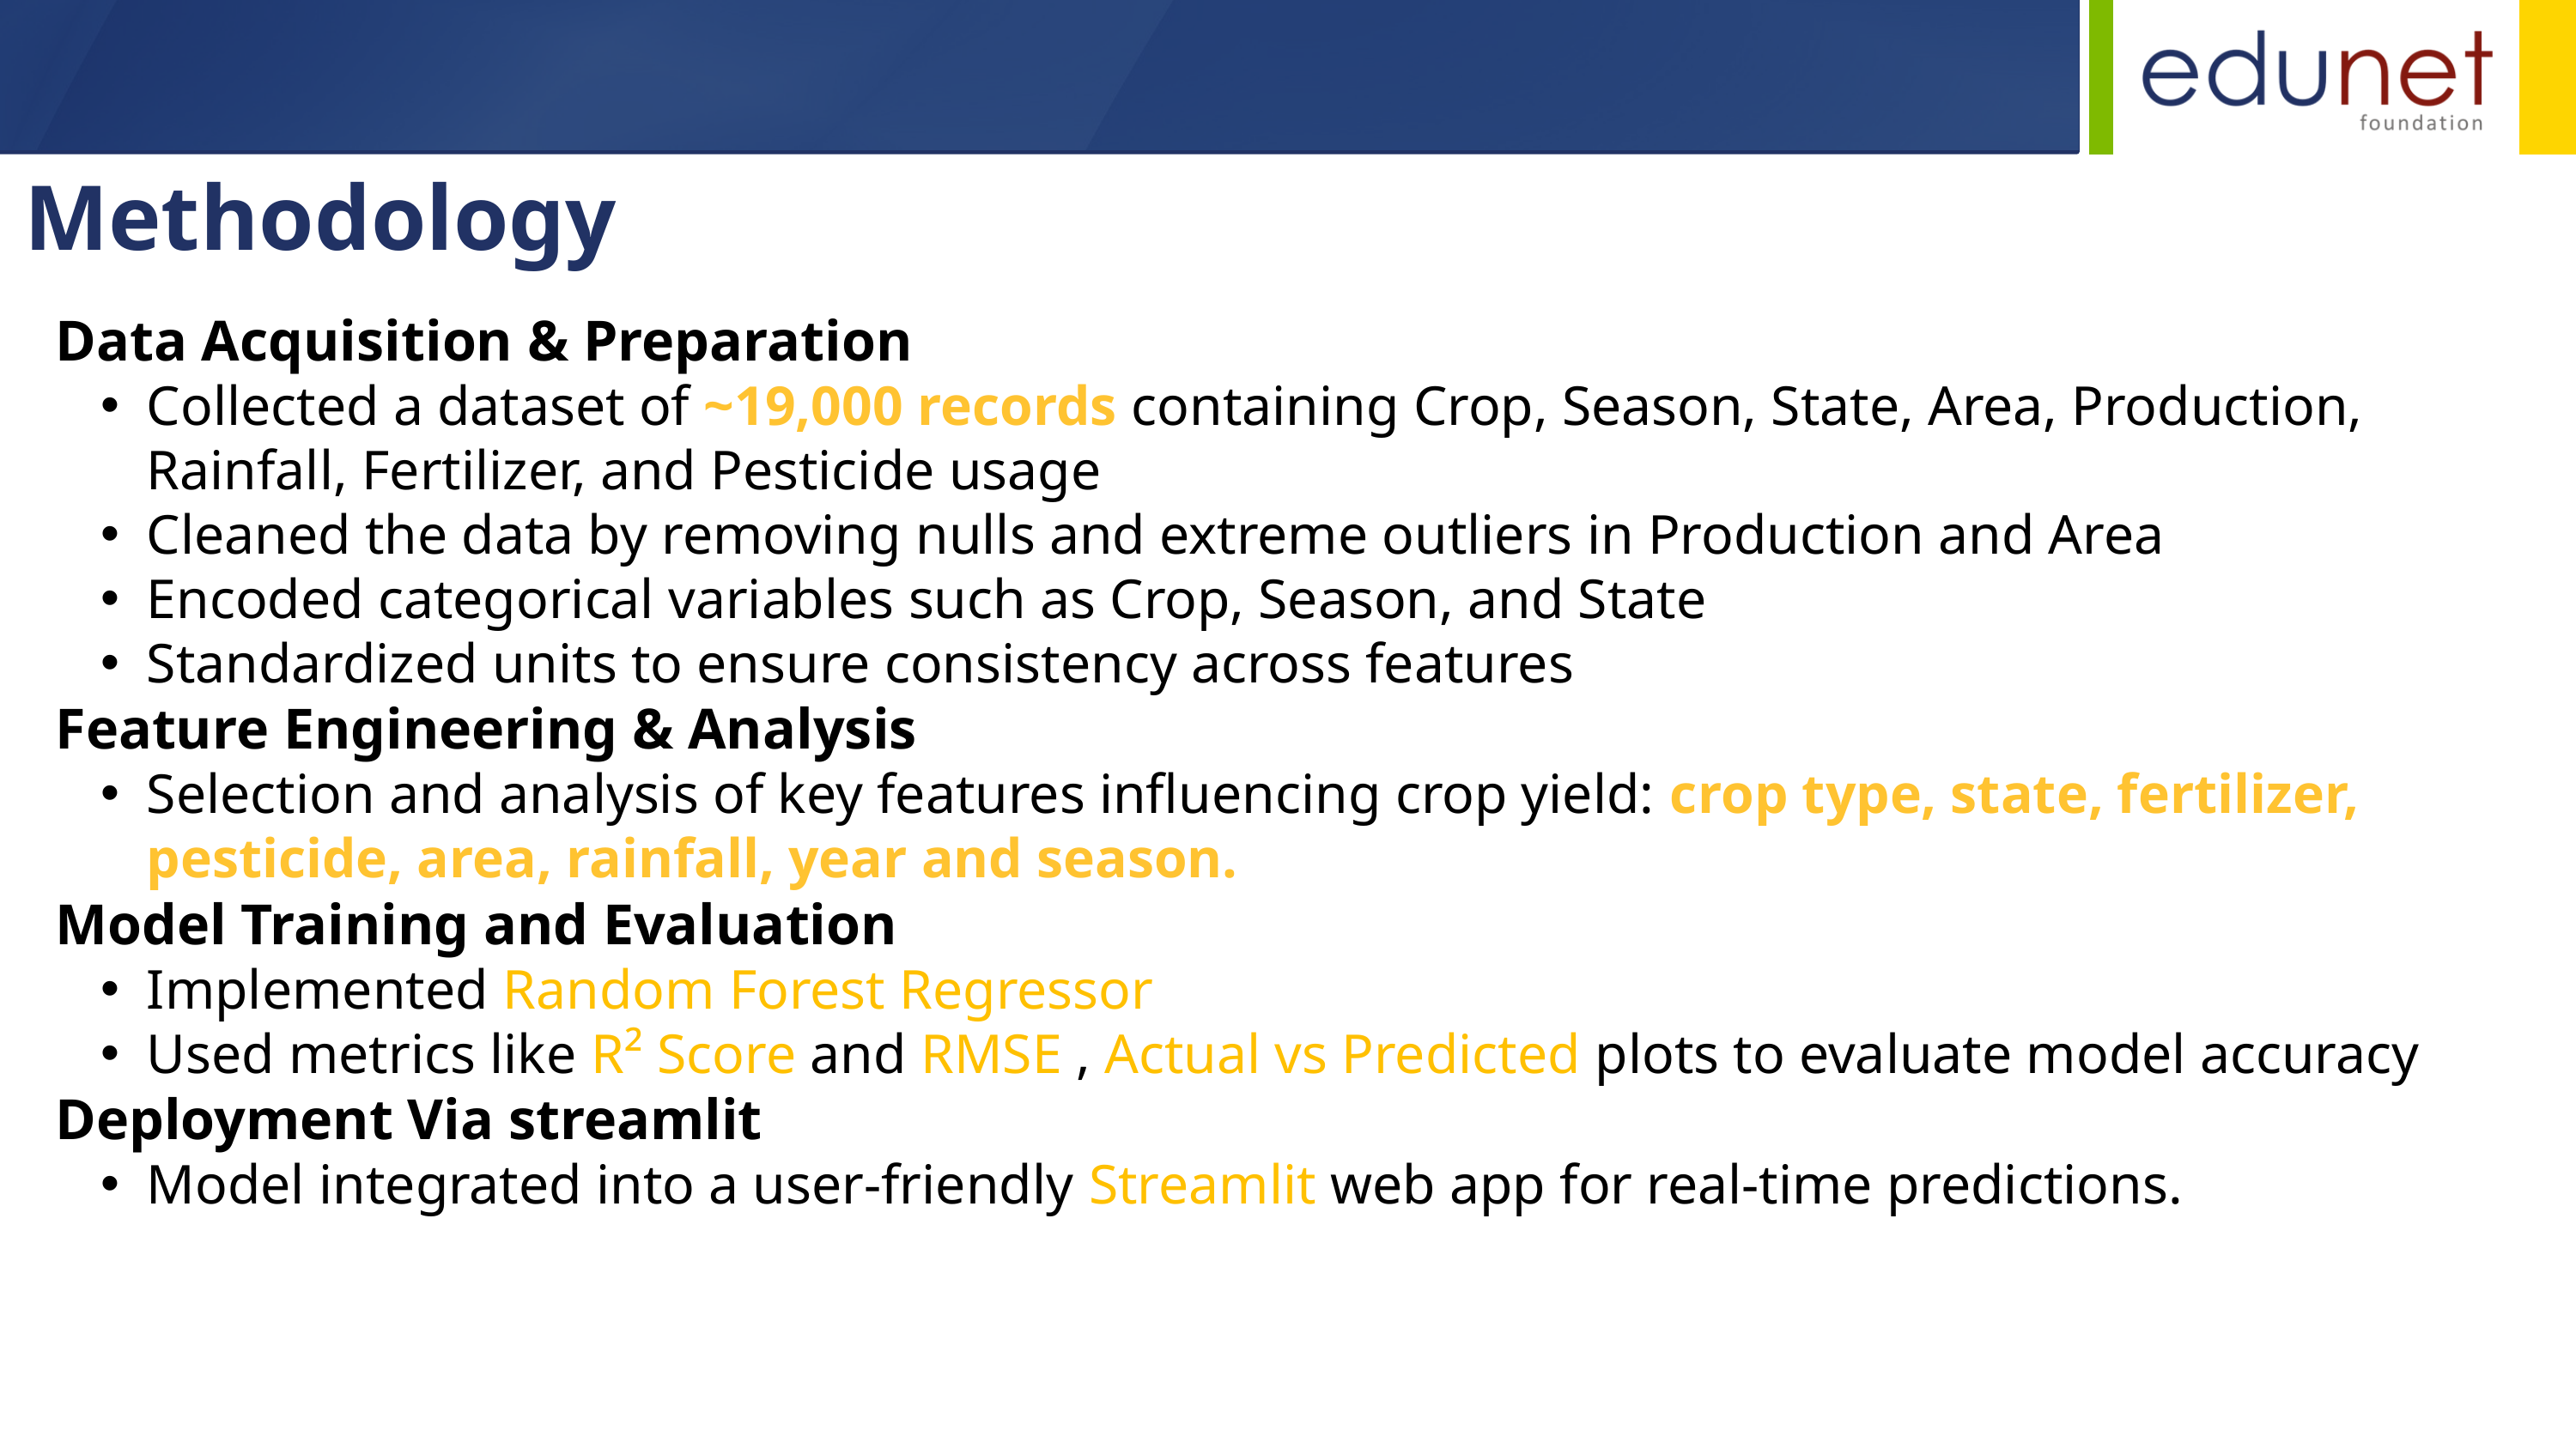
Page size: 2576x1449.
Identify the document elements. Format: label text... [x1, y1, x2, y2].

text_box Methodology [24, 164, 1288, 269]
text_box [2088, 0, 2114, 155]
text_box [2519, 0, 2576, 155]
text_box Data Acquisition & Preparation Collected a dataset of ~19,000 records containing Crop, Season, State, Area, Production, Rainfall, Fertilizer, and Pesticide usage Cleaned the data by removing nulls and extreme outliers in Production and Area Encoded categorical variables such as Crop, Season, and State Standardized units to ensure consistency across features Feature Engineering & Analysis Selection and analysis of key features influencing crop yield: crop type, state, fertilizer, pesticide, area, rainfall, year and season. Model Training and Evaluation Implemented Random Forest Regressor Used metrics like R² Score and RMSE , Actual vs Predicted plots to evaluate model accuracy Deployment Via streamlit Model integrated into a user-friendly Streamlit web app for real-time predictions. [55, 305, 2521, 1280]
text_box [0, 0, 2080, 151]
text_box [2128, 15, 2509, 138]
